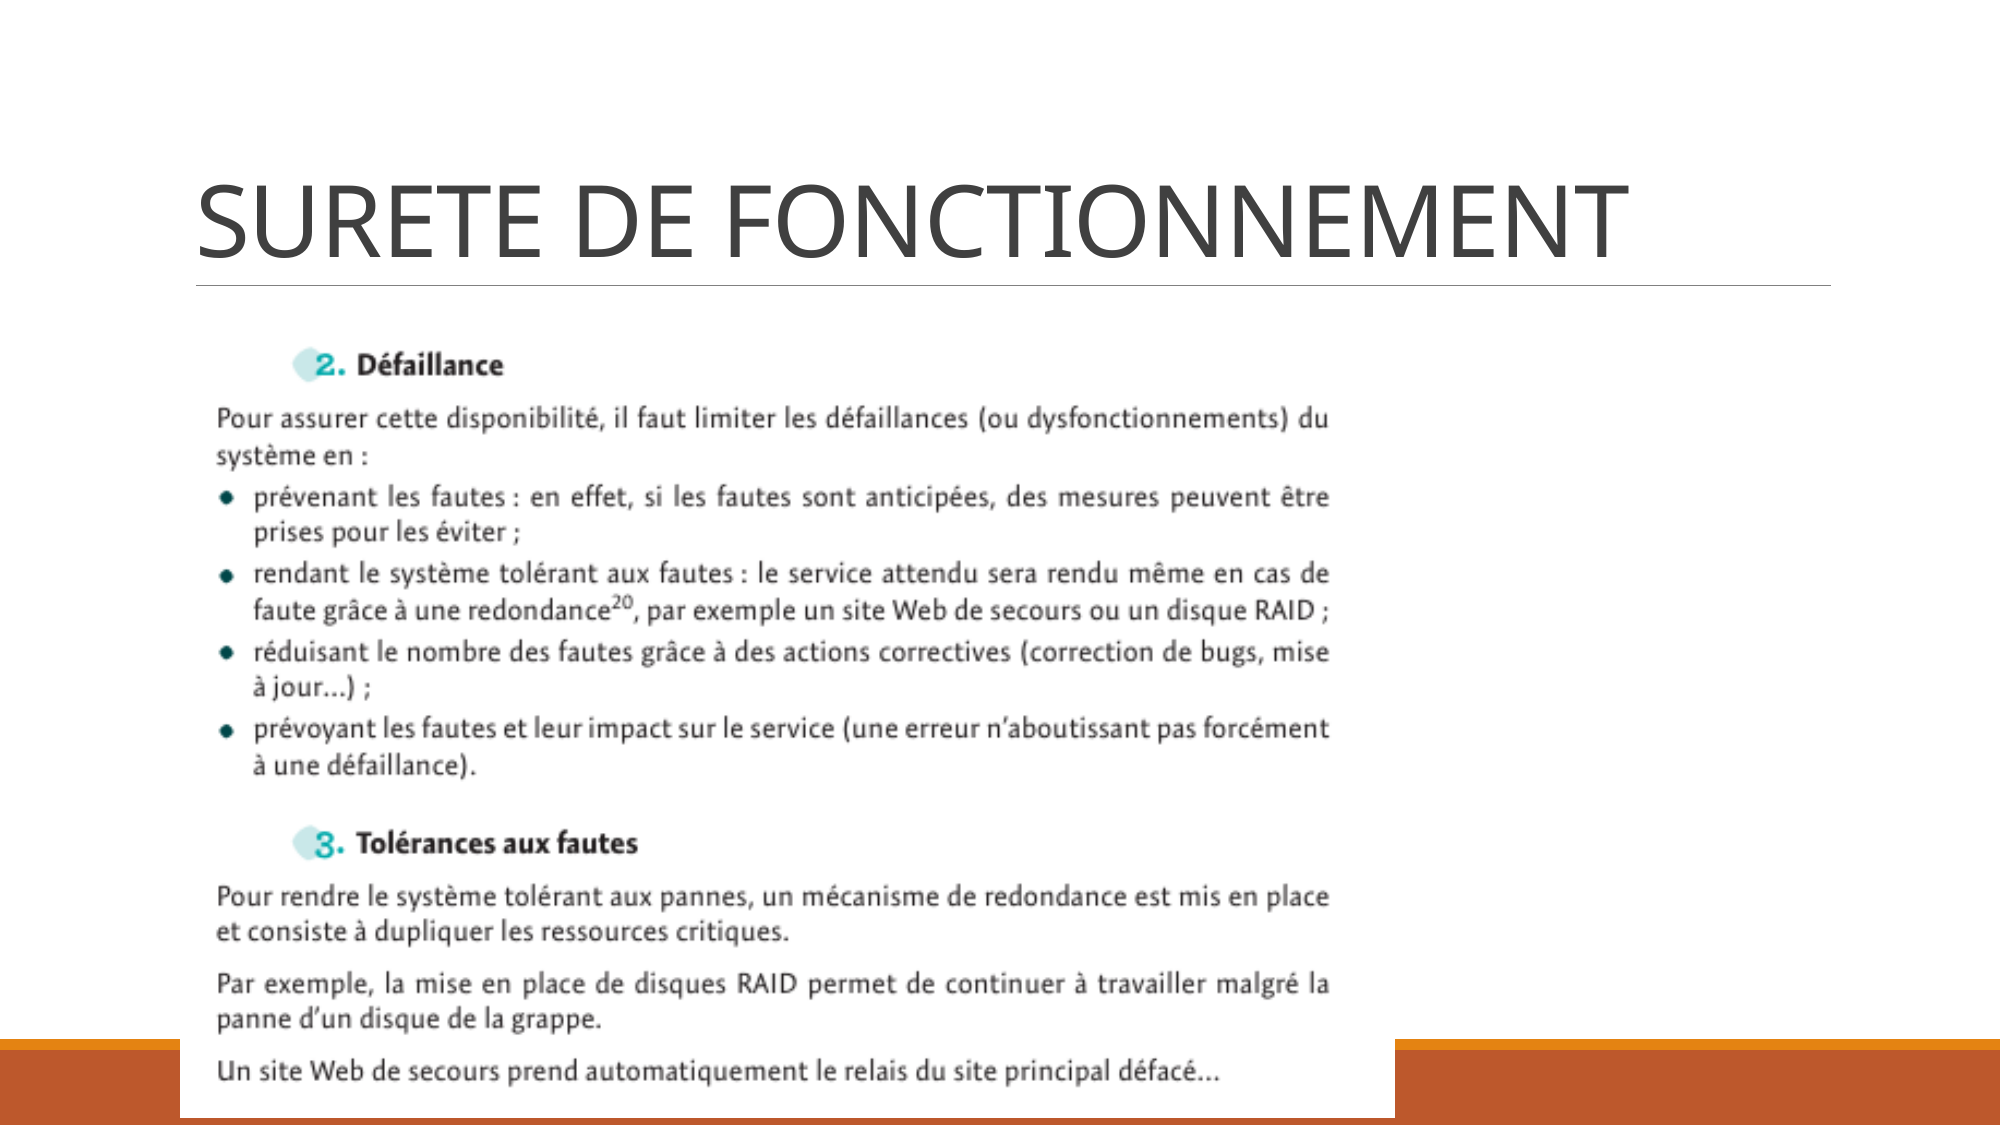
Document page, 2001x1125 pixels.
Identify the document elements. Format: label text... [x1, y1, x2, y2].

title SURETE DE FONCTIONNEMENT [180, 47, 1830, 285]
picture [179, 318, 1396, 1118]
